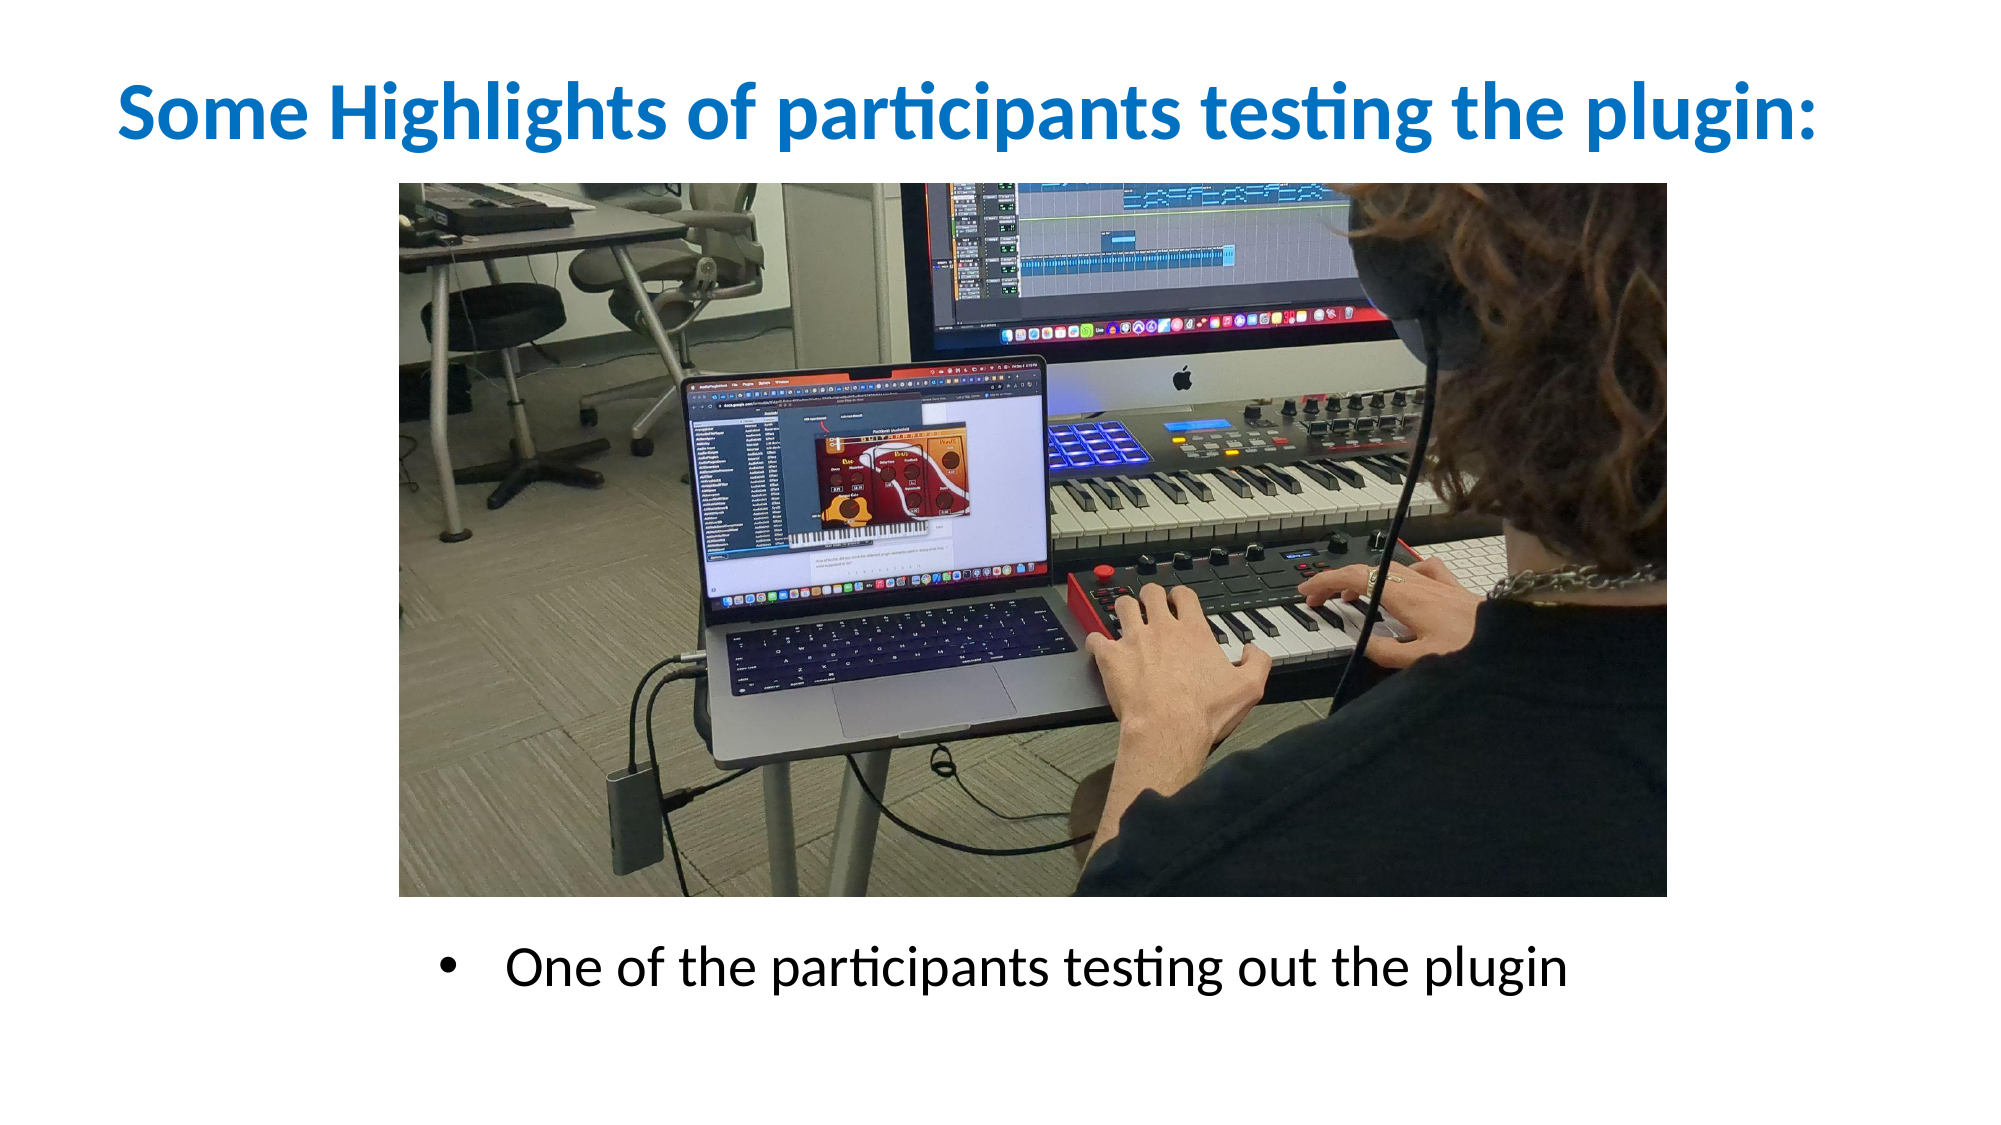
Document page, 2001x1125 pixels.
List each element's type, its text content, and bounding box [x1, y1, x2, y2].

title Some Highlights of participants testing the plugin: [102, 50, 1967, 176]
picture [398, 183, 1667, 897]
list One of the participants testing out the plugin [68, 929, 1932, 1033]
